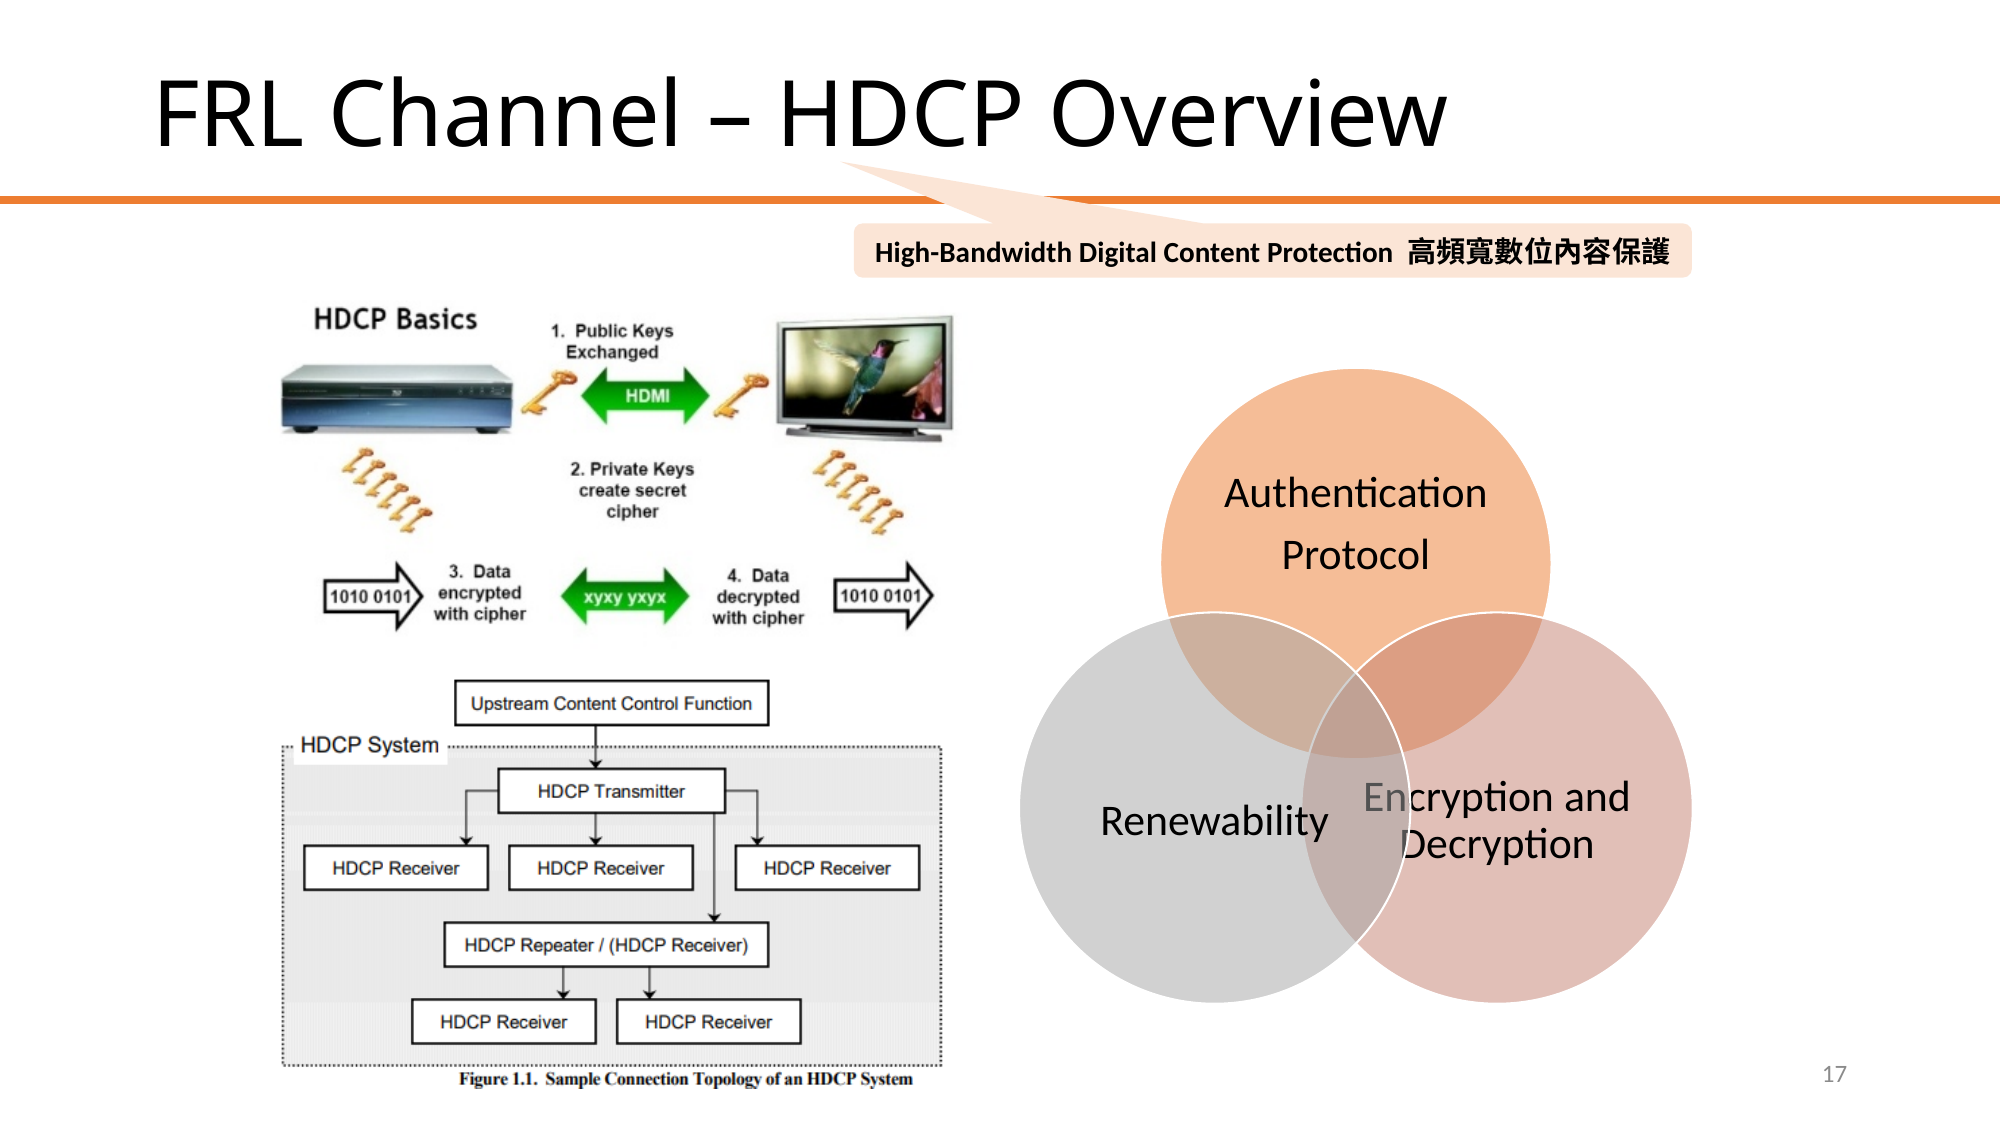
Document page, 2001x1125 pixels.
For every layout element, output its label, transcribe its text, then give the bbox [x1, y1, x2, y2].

title FRL Channel – HDCP Overview [137, 59, 1863, 278]
picture [262, 673, 968, 1090]
text_box High-Bandwidth Digital Content Protection 高頻寬數位內容保護 [839, 160, 1694, 279]
picture [268, 289, 973, 651]
slide_number 17 [1412, 1042, 1863, 1103]
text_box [955, 359, 1757, 1012]
